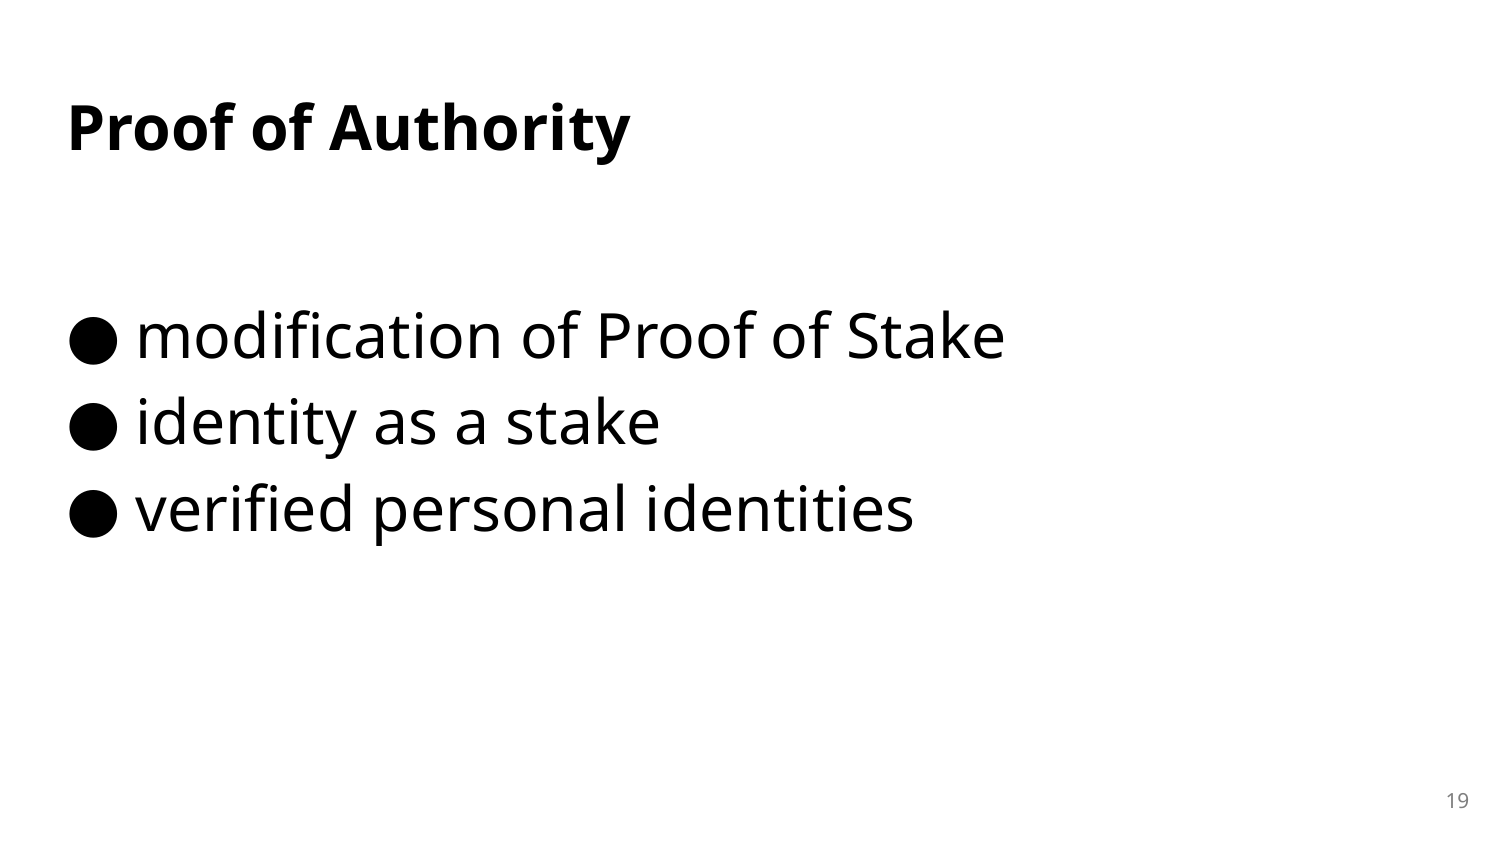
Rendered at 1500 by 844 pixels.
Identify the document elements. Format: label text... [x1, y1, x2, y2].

list modification of Proof of Stake identity as a stake verified personal identities [45, 269, 1444, 831]
slide_number ‹#› [1394, 769, 1484, 834]
title Proof of Authority [51, 72, 1449, 176]
